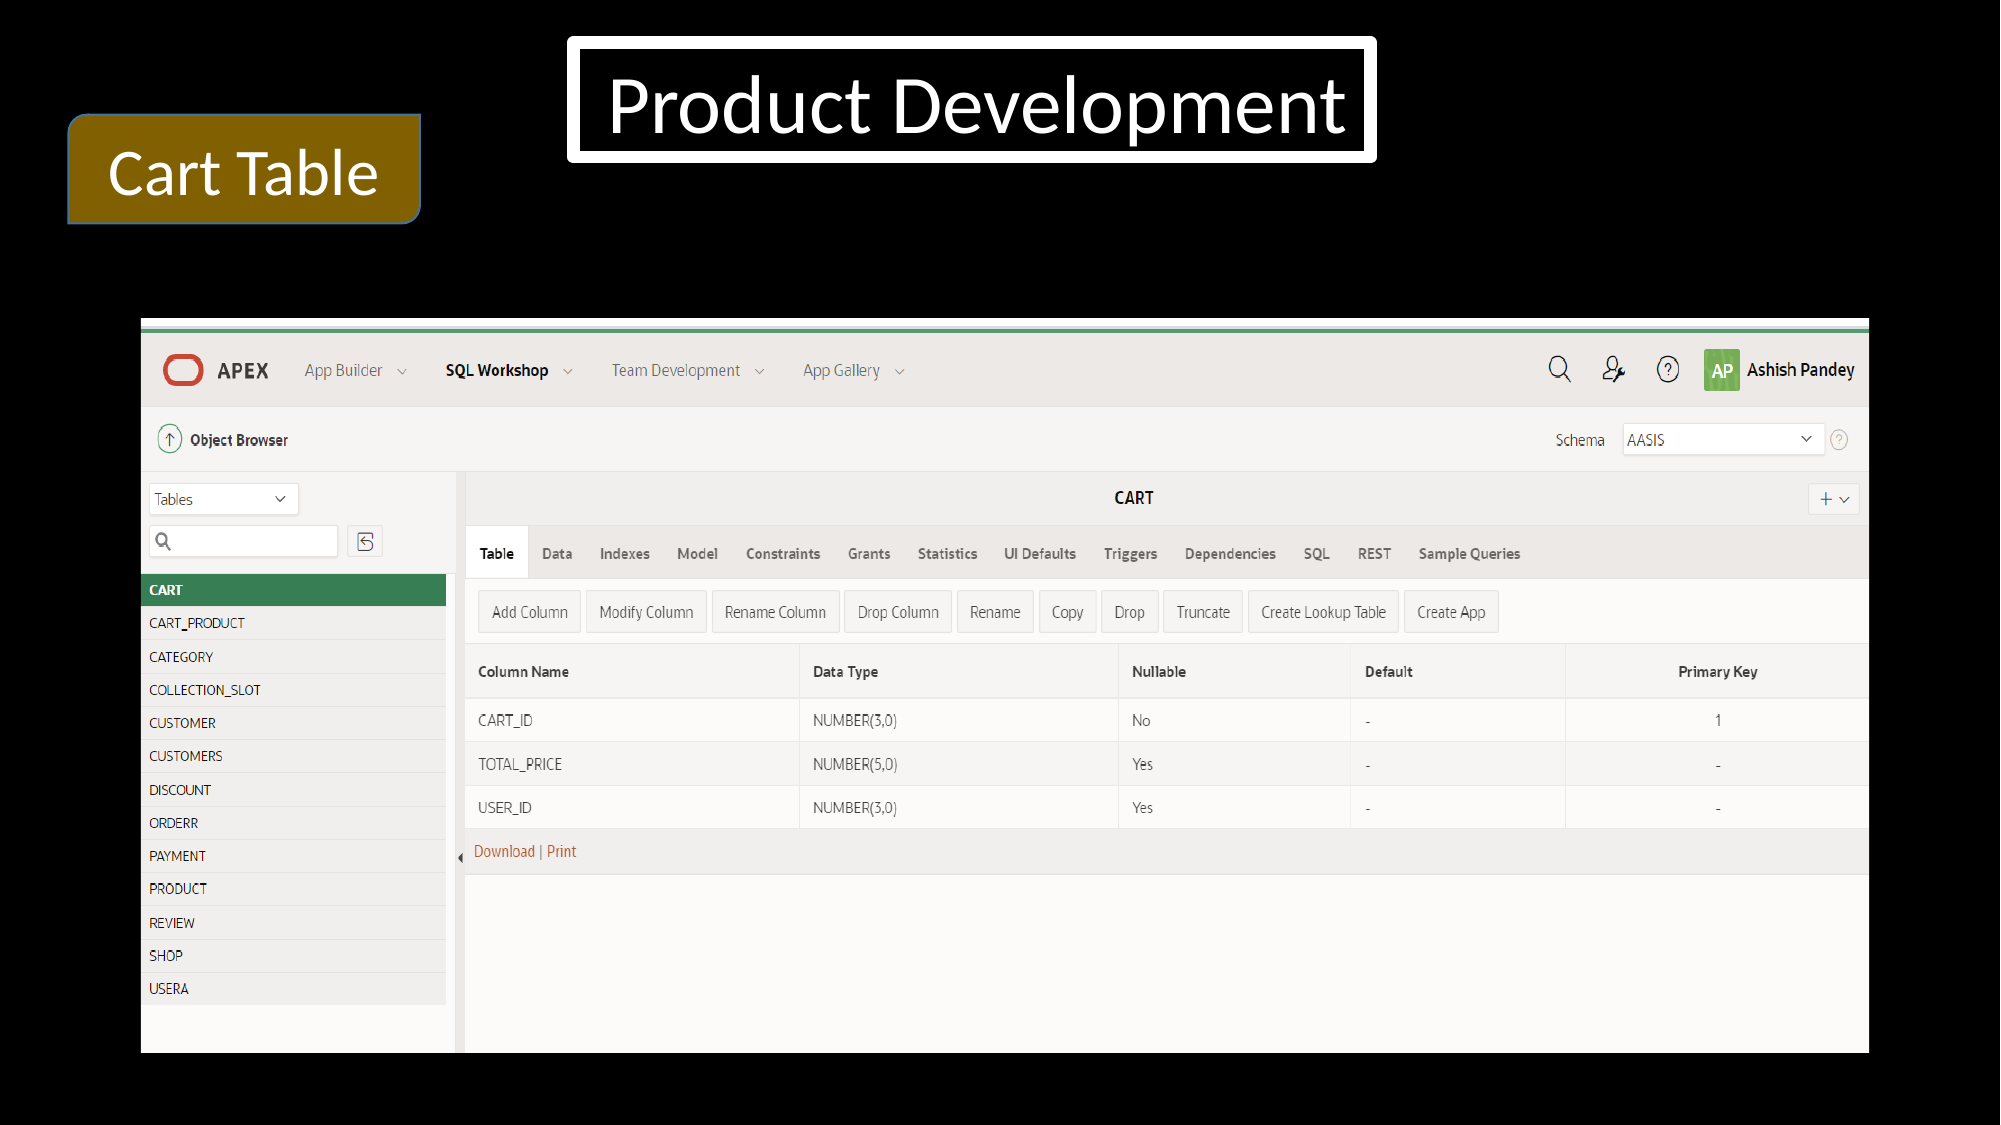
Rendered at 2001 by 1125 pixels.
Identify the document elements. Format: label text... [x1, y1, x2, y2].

text_box Cart Table [67, 113, 421, 225]
text_box Product Development [573, 42, 1371, 158]
picture [140, 318, 1870, 1053]
